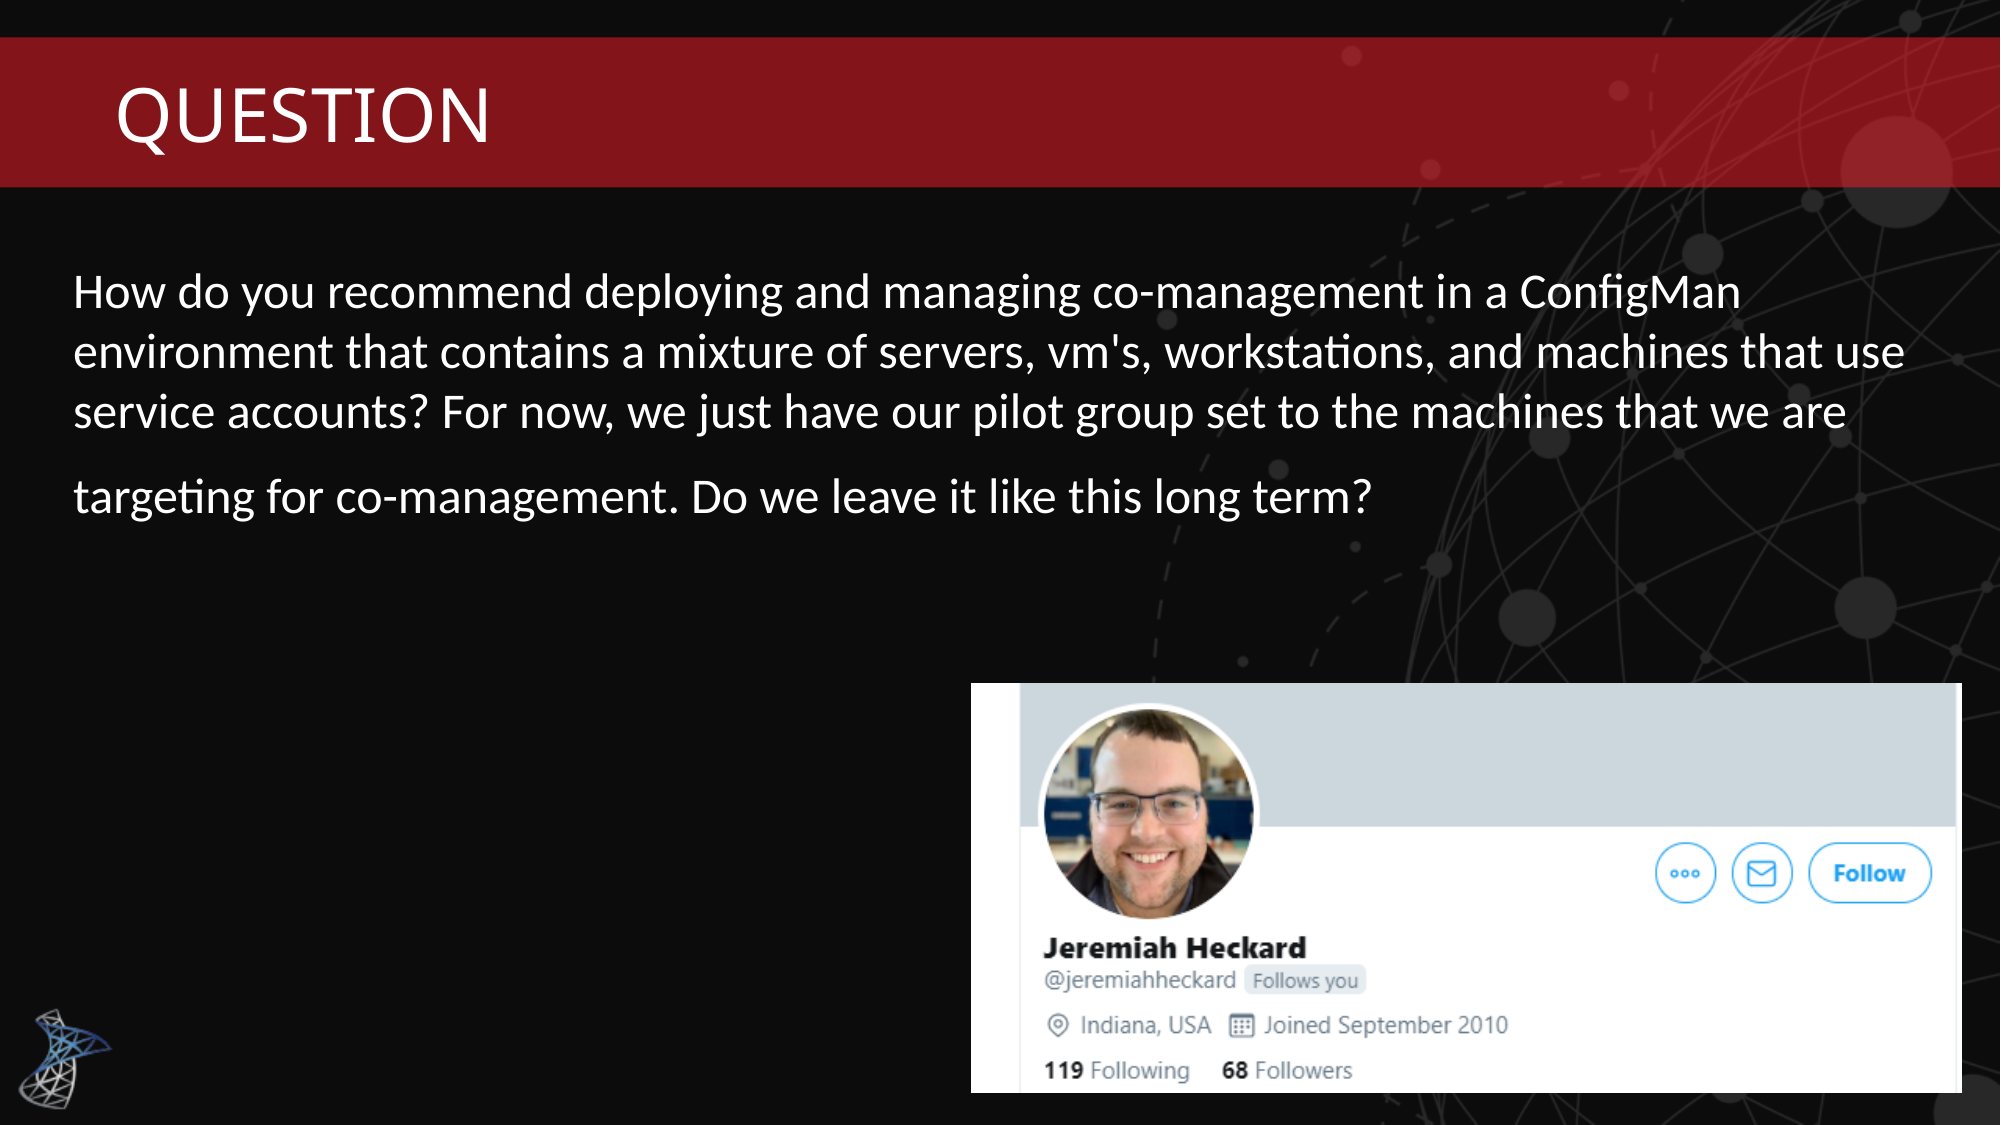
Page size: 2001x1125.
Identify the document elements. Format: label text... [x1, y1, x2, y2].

text_box How do you recommend deploying and managing co-management in a ConfigMan environment that contains a mixture of servers, vm's, workstations, and machines that use service accounts? For now, we just have our pilot group set to the machines that we are targeting for co-management. Do we leave it like this long term? [58, 251, 1967, 537]
title Question [99, 37, 1900, 188]
picture [0, 188, 2000, 1125]
picture [0, 0, 2000, 37]
